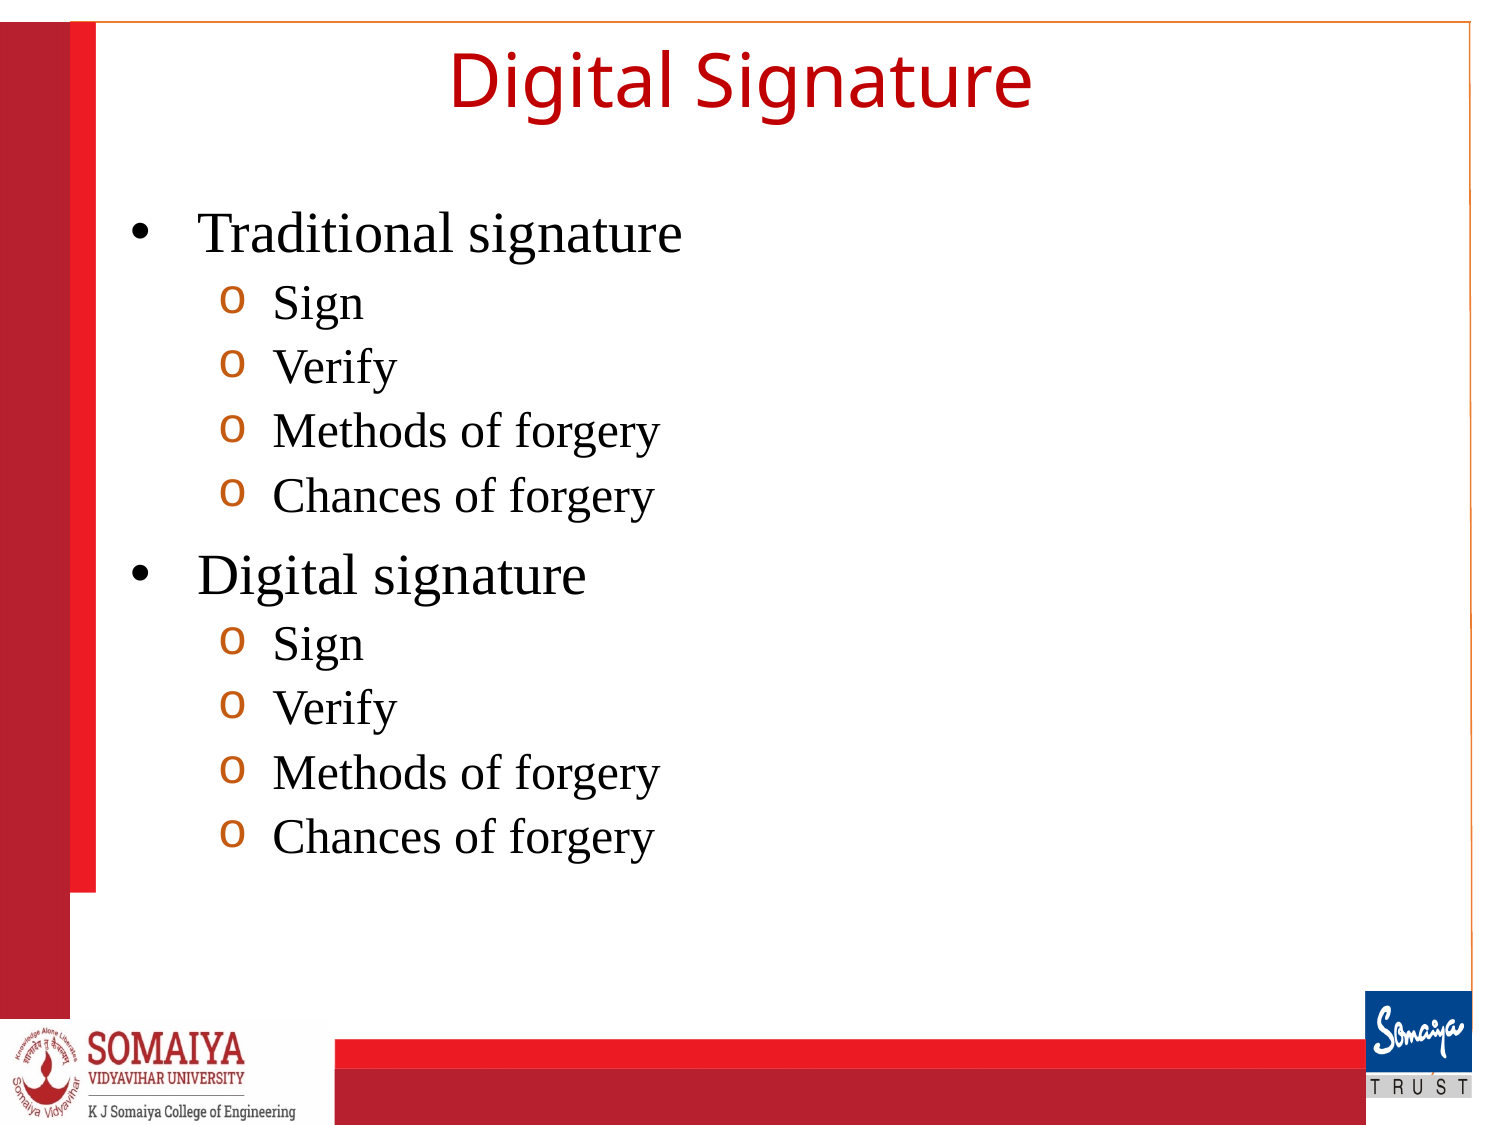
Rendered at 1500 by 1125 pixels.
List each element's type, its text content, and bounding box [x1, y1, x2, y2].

picture [0, 22, 327, 1125]
list Traditional signature Sign Verify Methods of forgery Chances of forgery Digital signature Sign Verify Methods of forgery Chances of forgery [107, 195, 1461, 999]
picture [1365, 991, 1472, 1098]
picture [335, 1040, 1365, 1125]
title Digital Signature [134, 35, 1349, 179]
